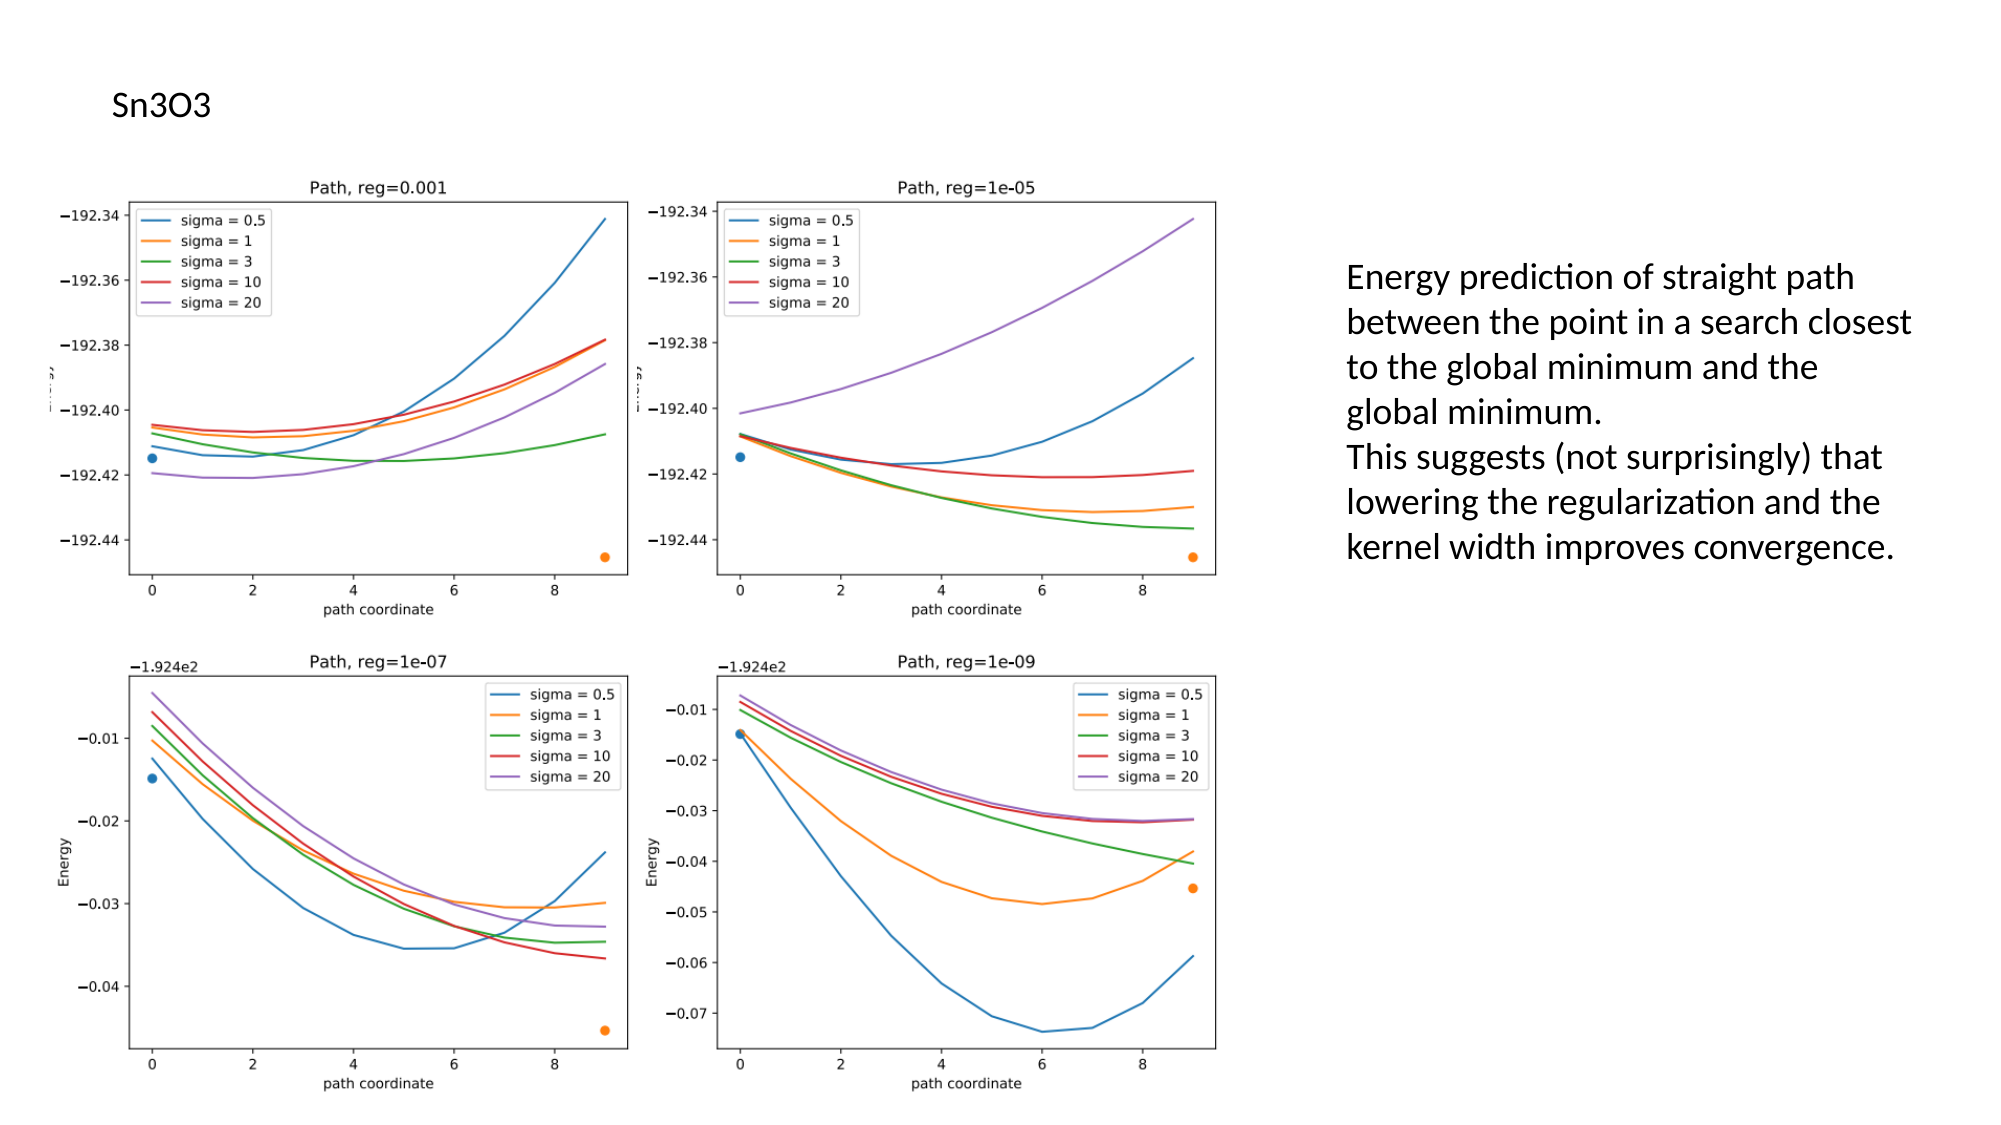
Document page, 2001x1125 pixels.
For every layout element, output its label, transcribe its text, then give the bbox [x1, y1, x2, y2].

picture [49, 144, 1278, 1100]
text_box Sn3O3 [97, 72, 227, 133]
text_box Energy prediction of straight path between the point in a search closest to the global minimum and the global minimum. This suggests (not surprisingly) that lowering the regularization and the kernel width improves convergence. [1331, 244, 1937, 575]
